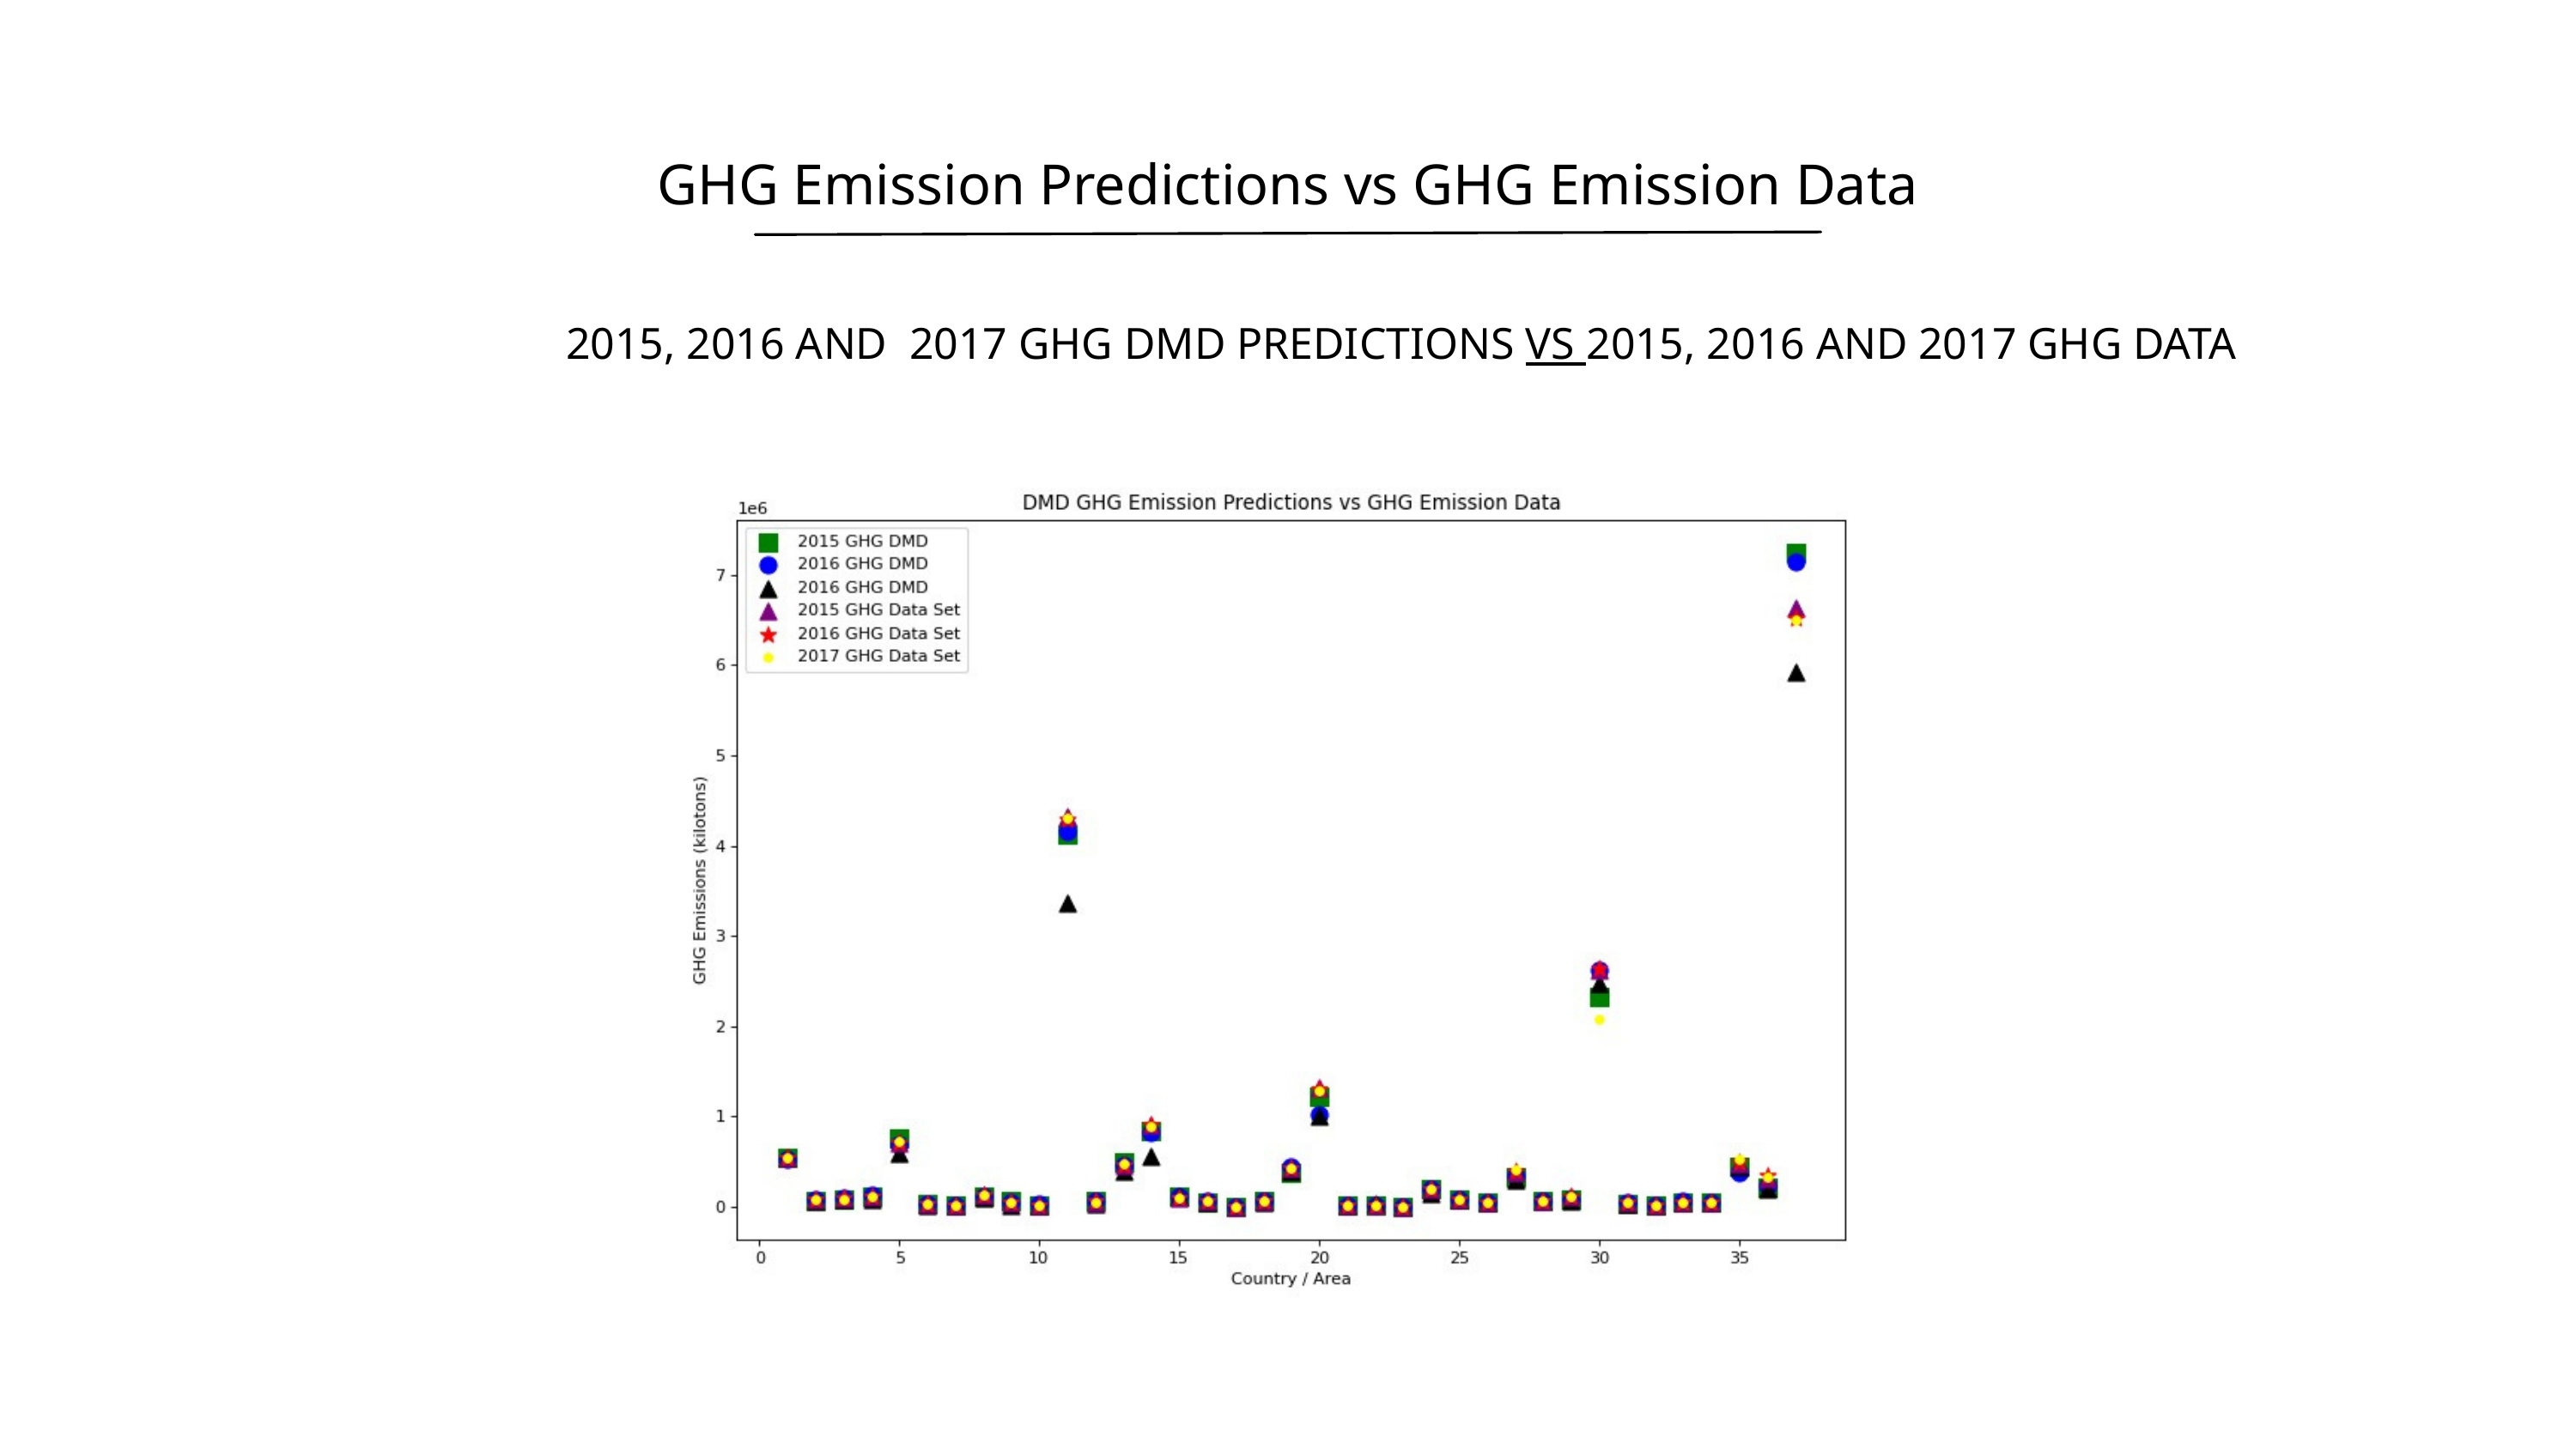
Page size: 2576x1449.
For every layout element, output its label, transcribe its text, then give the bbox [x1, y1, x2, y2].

text_box 2015, 2016 AND 2017 GHG DMD PREDICTIONS VS 2015, 2016 AND 2017 GHG DATA [452, 307, 2351, 368]
text_box GHG Emission Predictions vs GHG Emission Data [559, 137, 2017, 216]
picture [692, 476, 1884, 1304]
